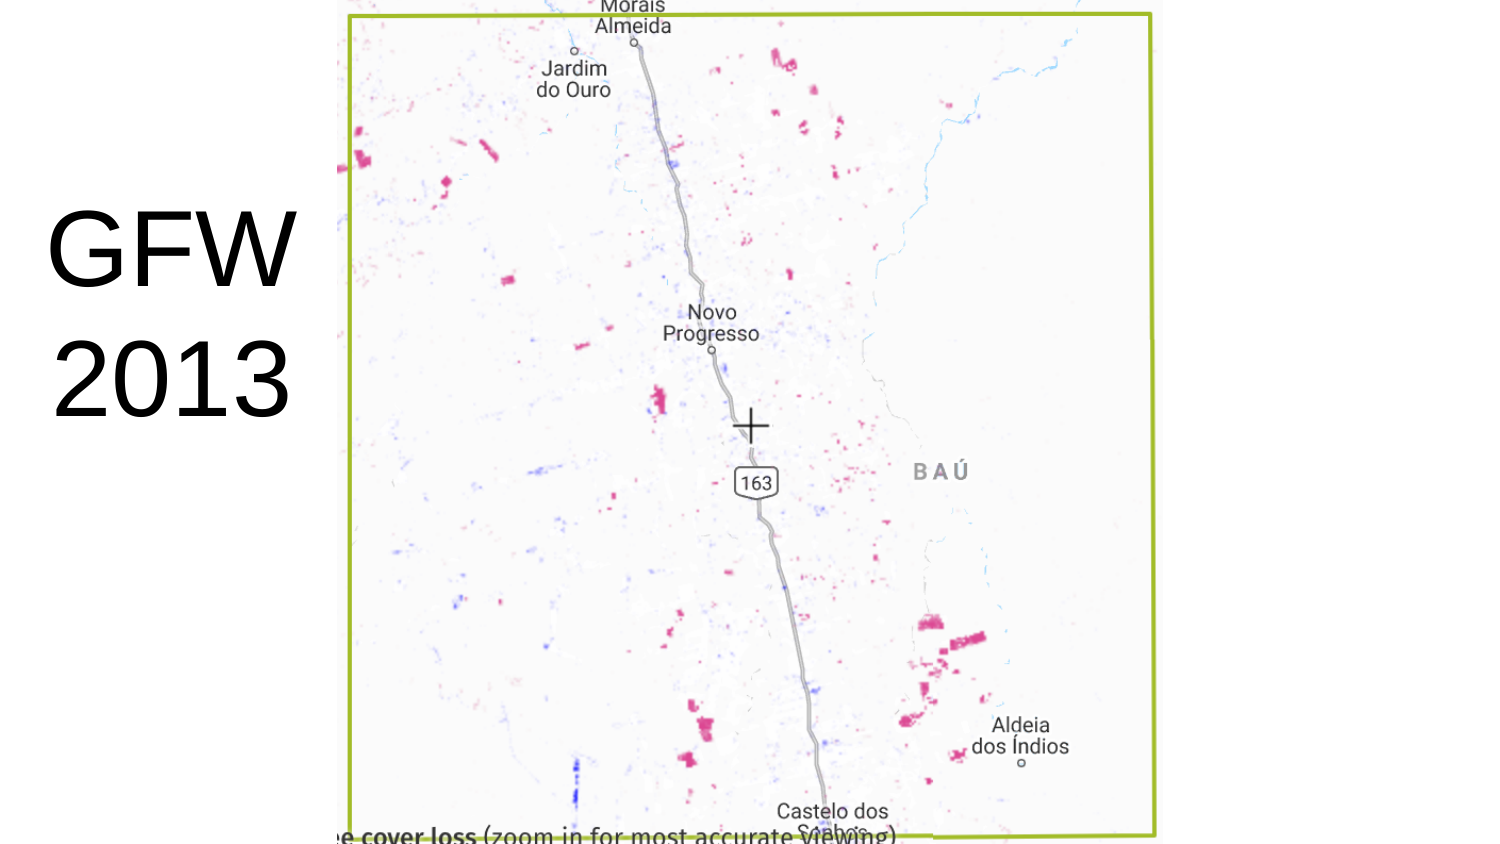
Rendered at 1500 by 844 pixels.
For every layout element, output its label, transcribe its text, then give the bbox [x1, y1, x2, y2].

title GFW 2013 [0, 116, 332, 454]
picture [337, 0, 1163, 844]
